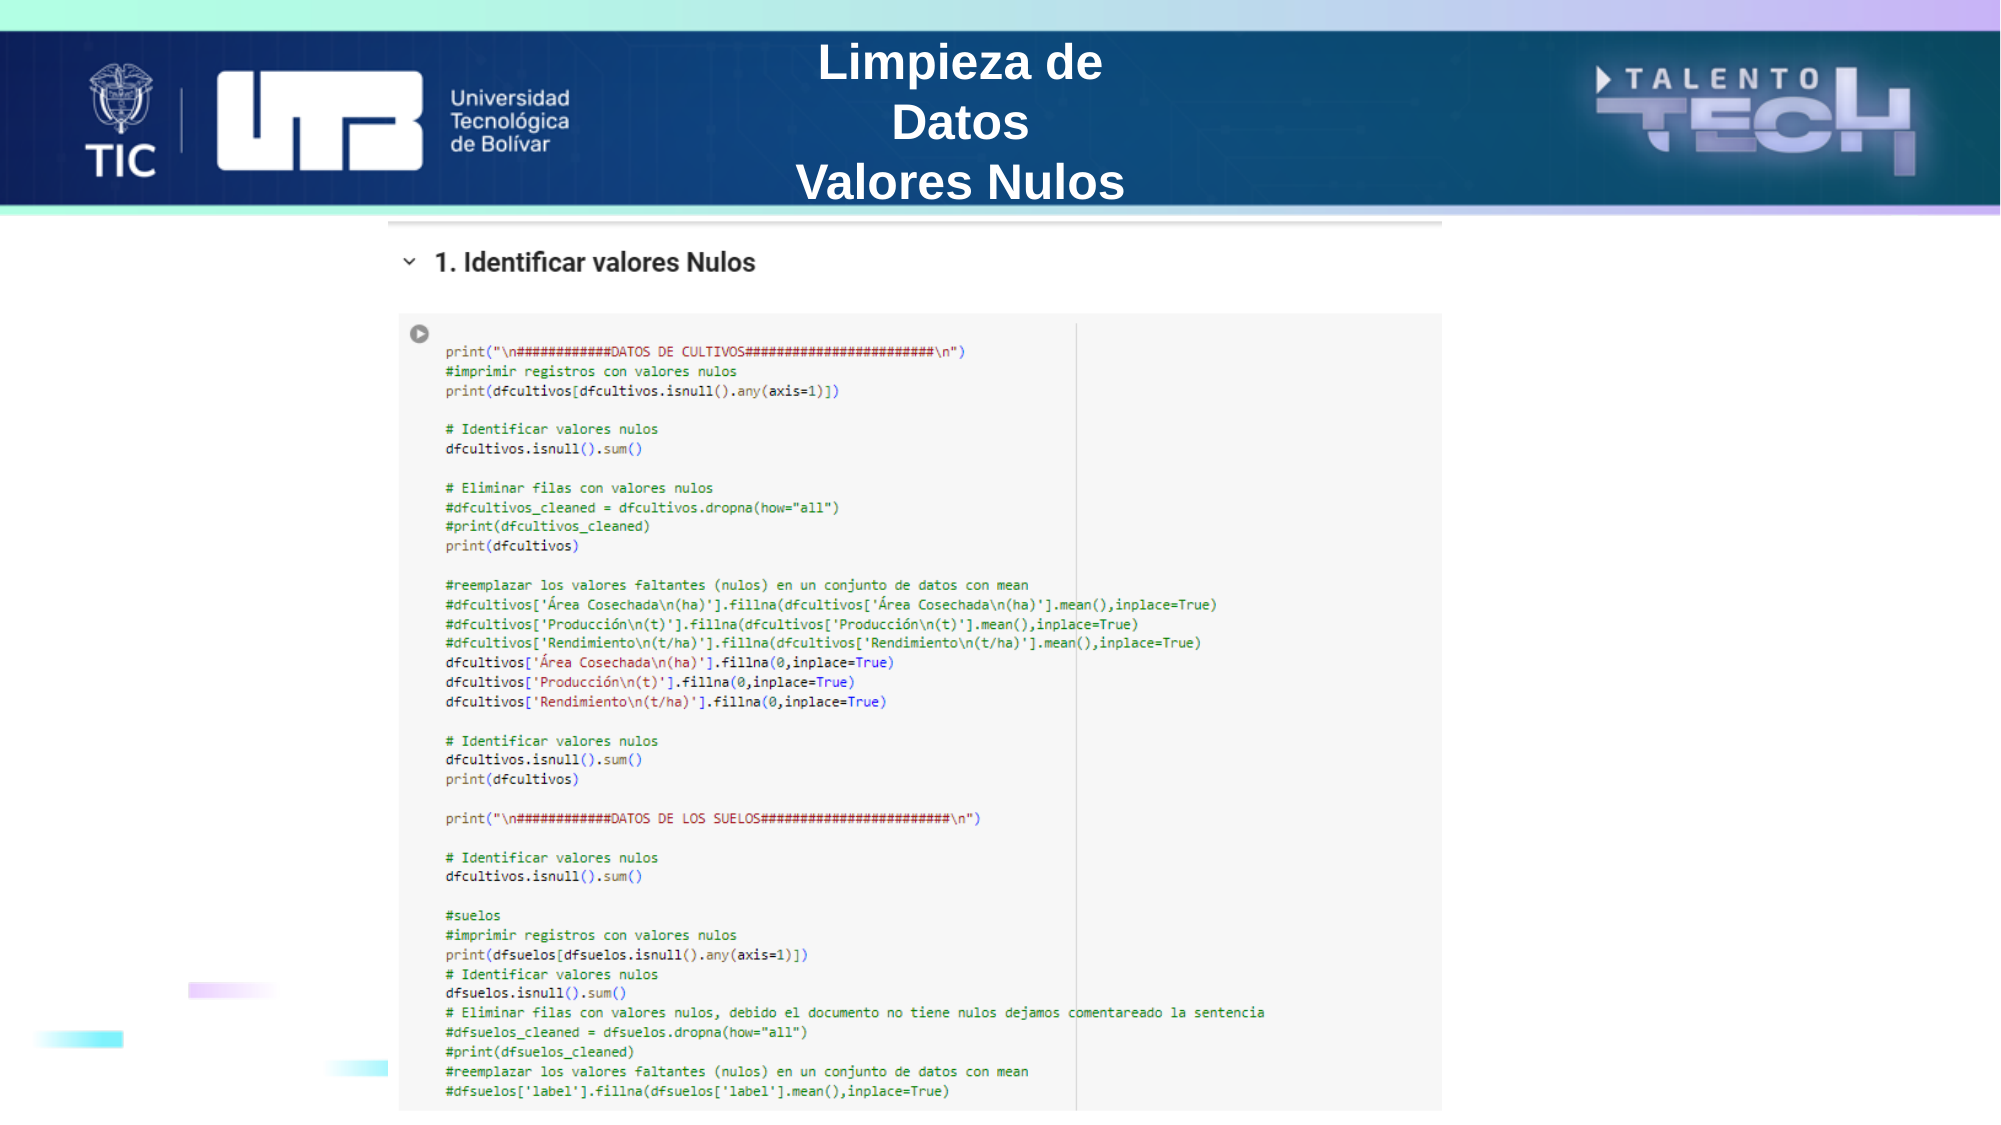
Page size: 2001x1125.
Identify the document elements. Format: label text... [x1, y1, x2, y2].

text_box Limpieza de Datos Valores Nulos [735, 22, 1186, 159]
picture [0, 0, 2001, 1125]
